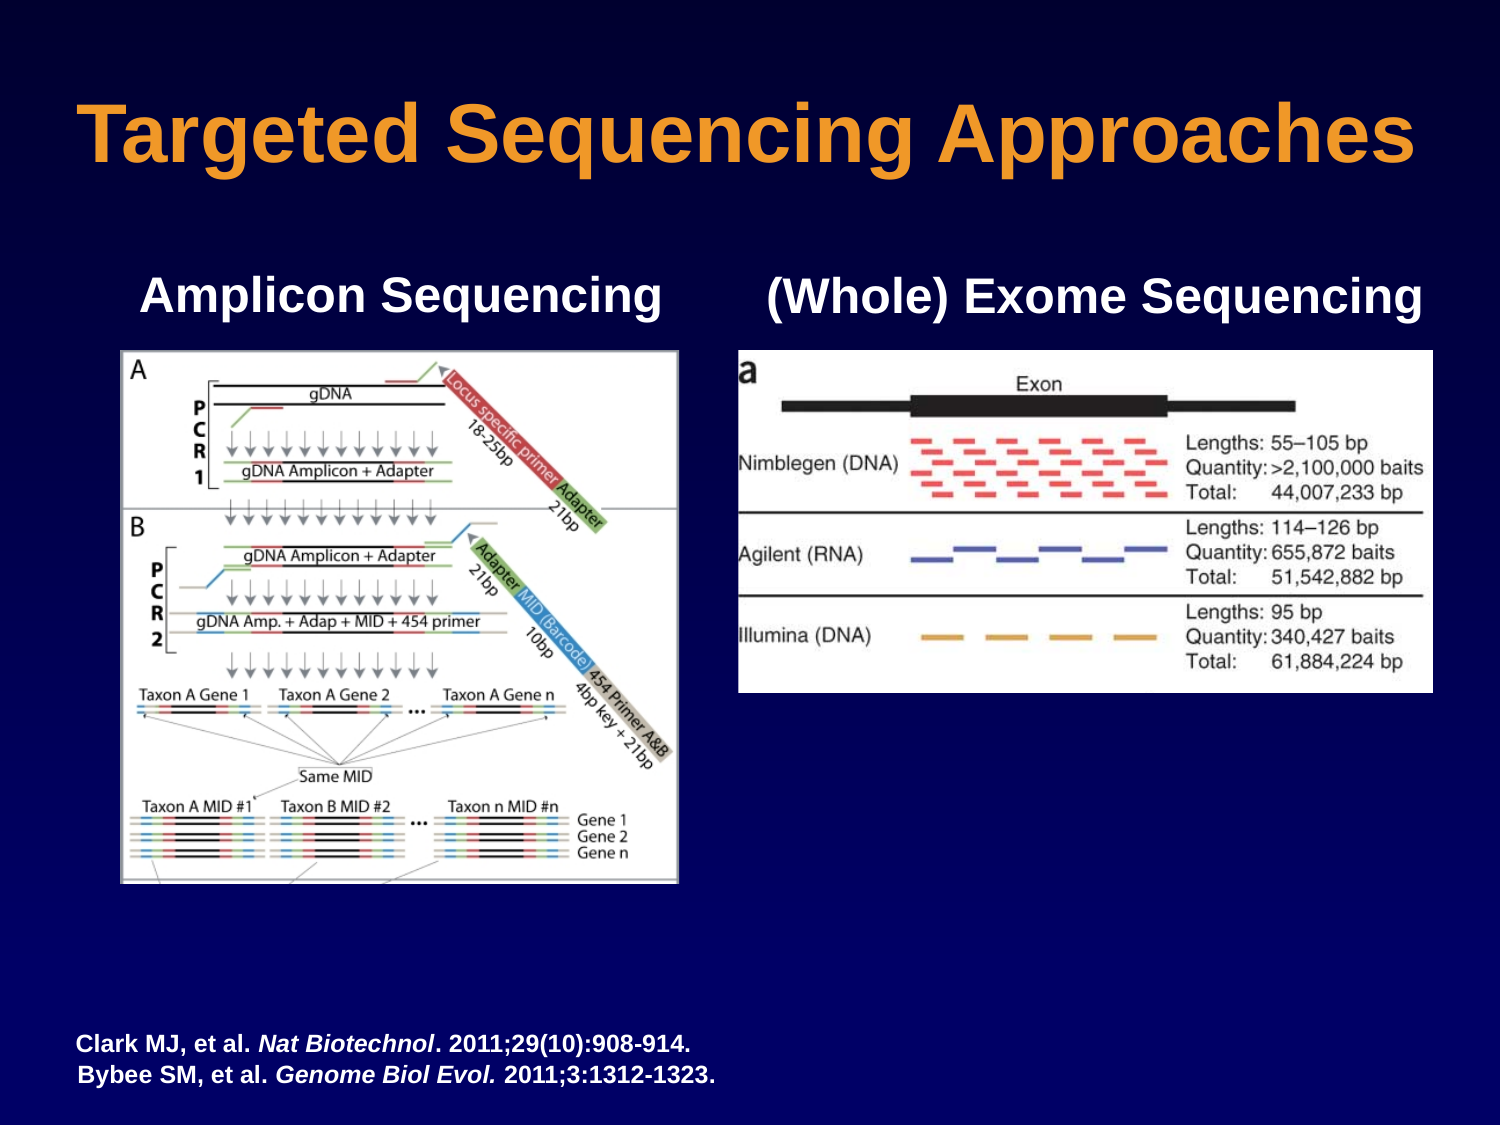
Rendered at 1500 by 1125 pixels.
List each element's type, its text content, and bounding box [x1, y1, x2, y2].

text_box Targeted Sequencing Approaches [72, 78, 1422, 164]
text_box Amplicon Sequencing [123, 255, 727, 331]
text_box Clark MJ, et al. Nat Biotechnol. 2011;29(10):908-914. [60, 1020, 787, 1066]
text_box Bybee SM, et al. Genome Biol Evol. 2011;3:1312-1323. [62, 1066, 732, 1096]
picture [738, 349, 1434, 693]
picture [119, 349, 680, 884]
text_box (Whole) Exome Sequencing [751, 256, 1459, 331]
